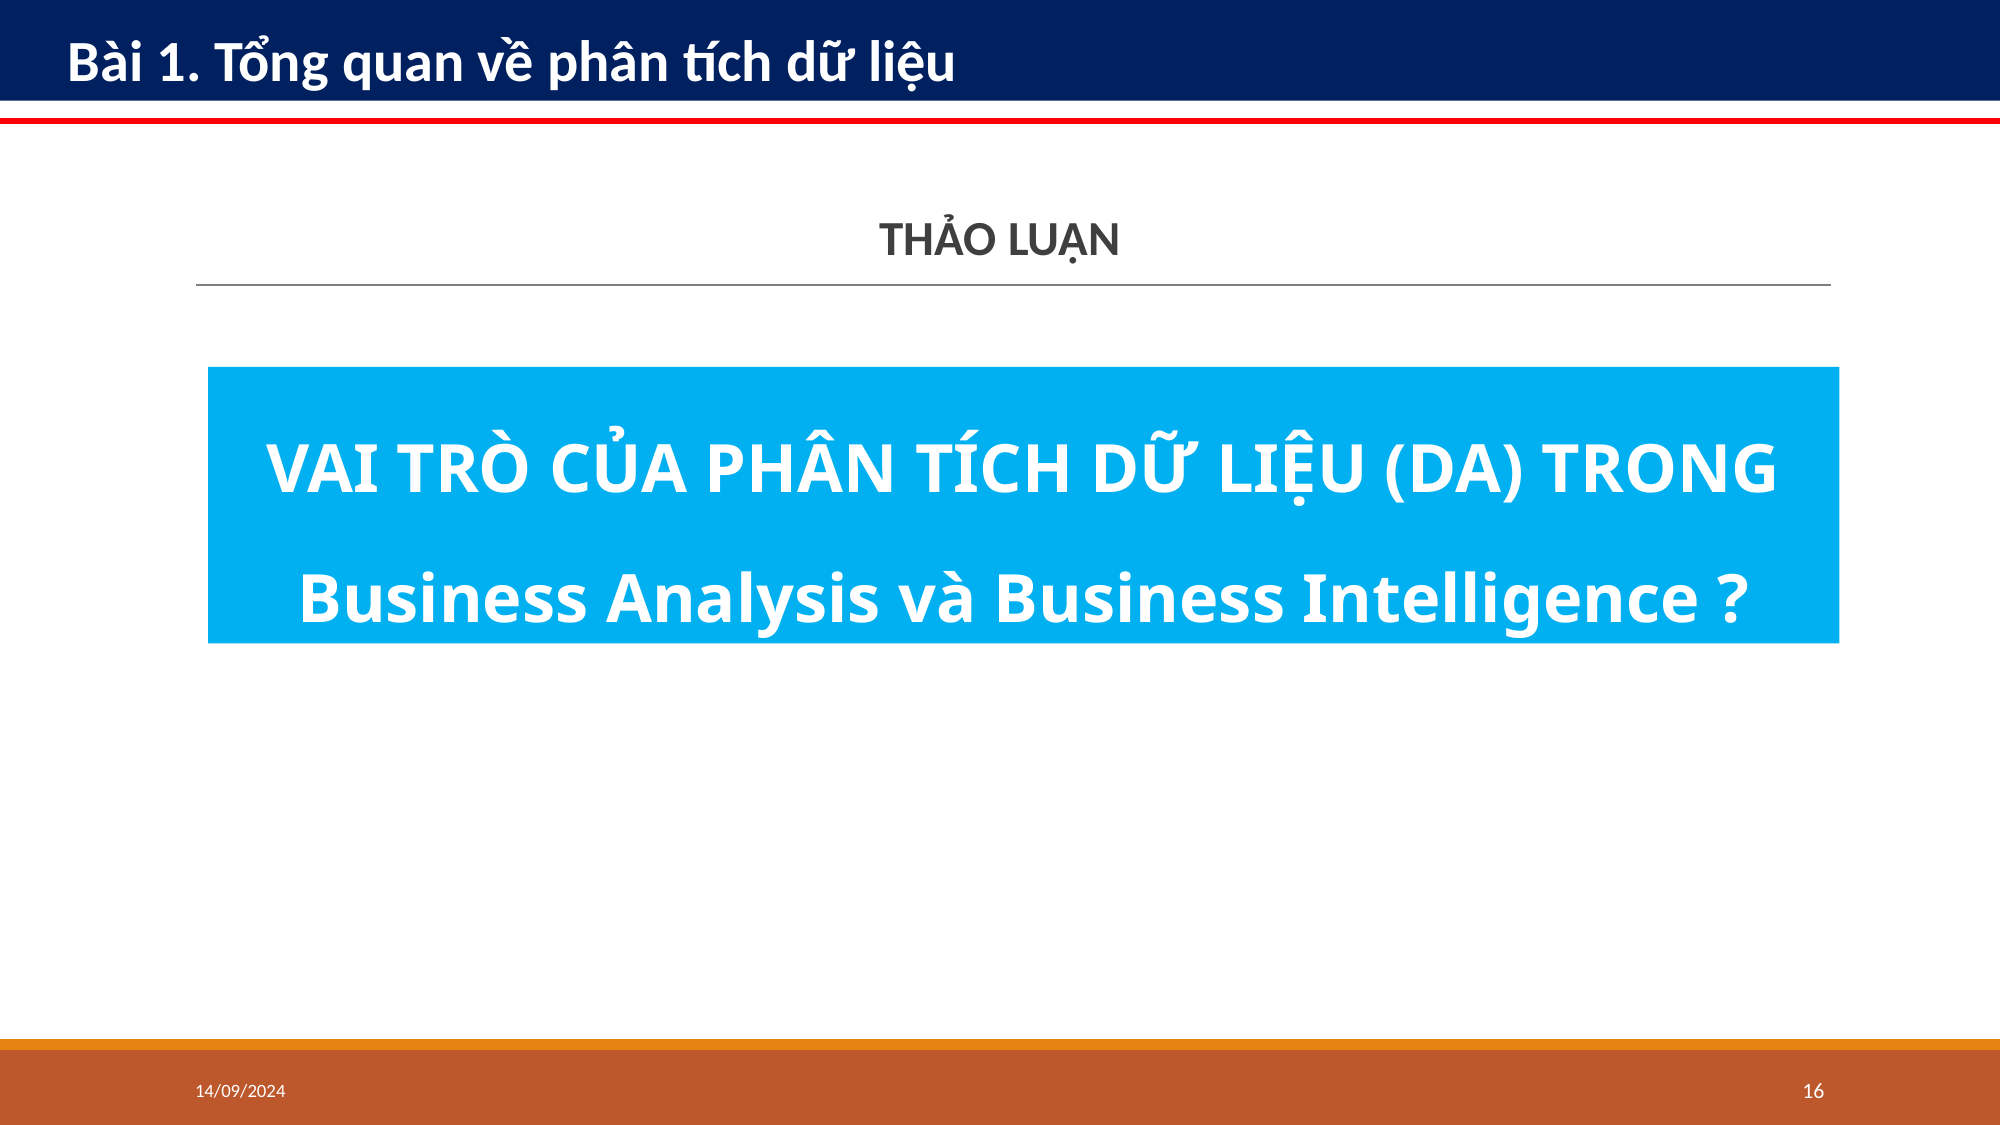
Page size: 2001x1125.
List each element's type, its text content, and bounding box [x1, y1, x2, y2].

text_box THẢO LUẬN [559, 208, 1441, 274]
text_box VAI TRÒ CỦA PHÂN TÍCH DỮ LIỆU (DA) TRONG Business Analysis và Business Intelligence ? [208, 366, 1840, 644]
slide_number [180, 1059, 586, 1120]
slide_number ‹#› [1624, 1059, 1840, 1120]
title Bài 1. Tổng quan về phân tích dữ liệu [0, 0, 2000, 101]
